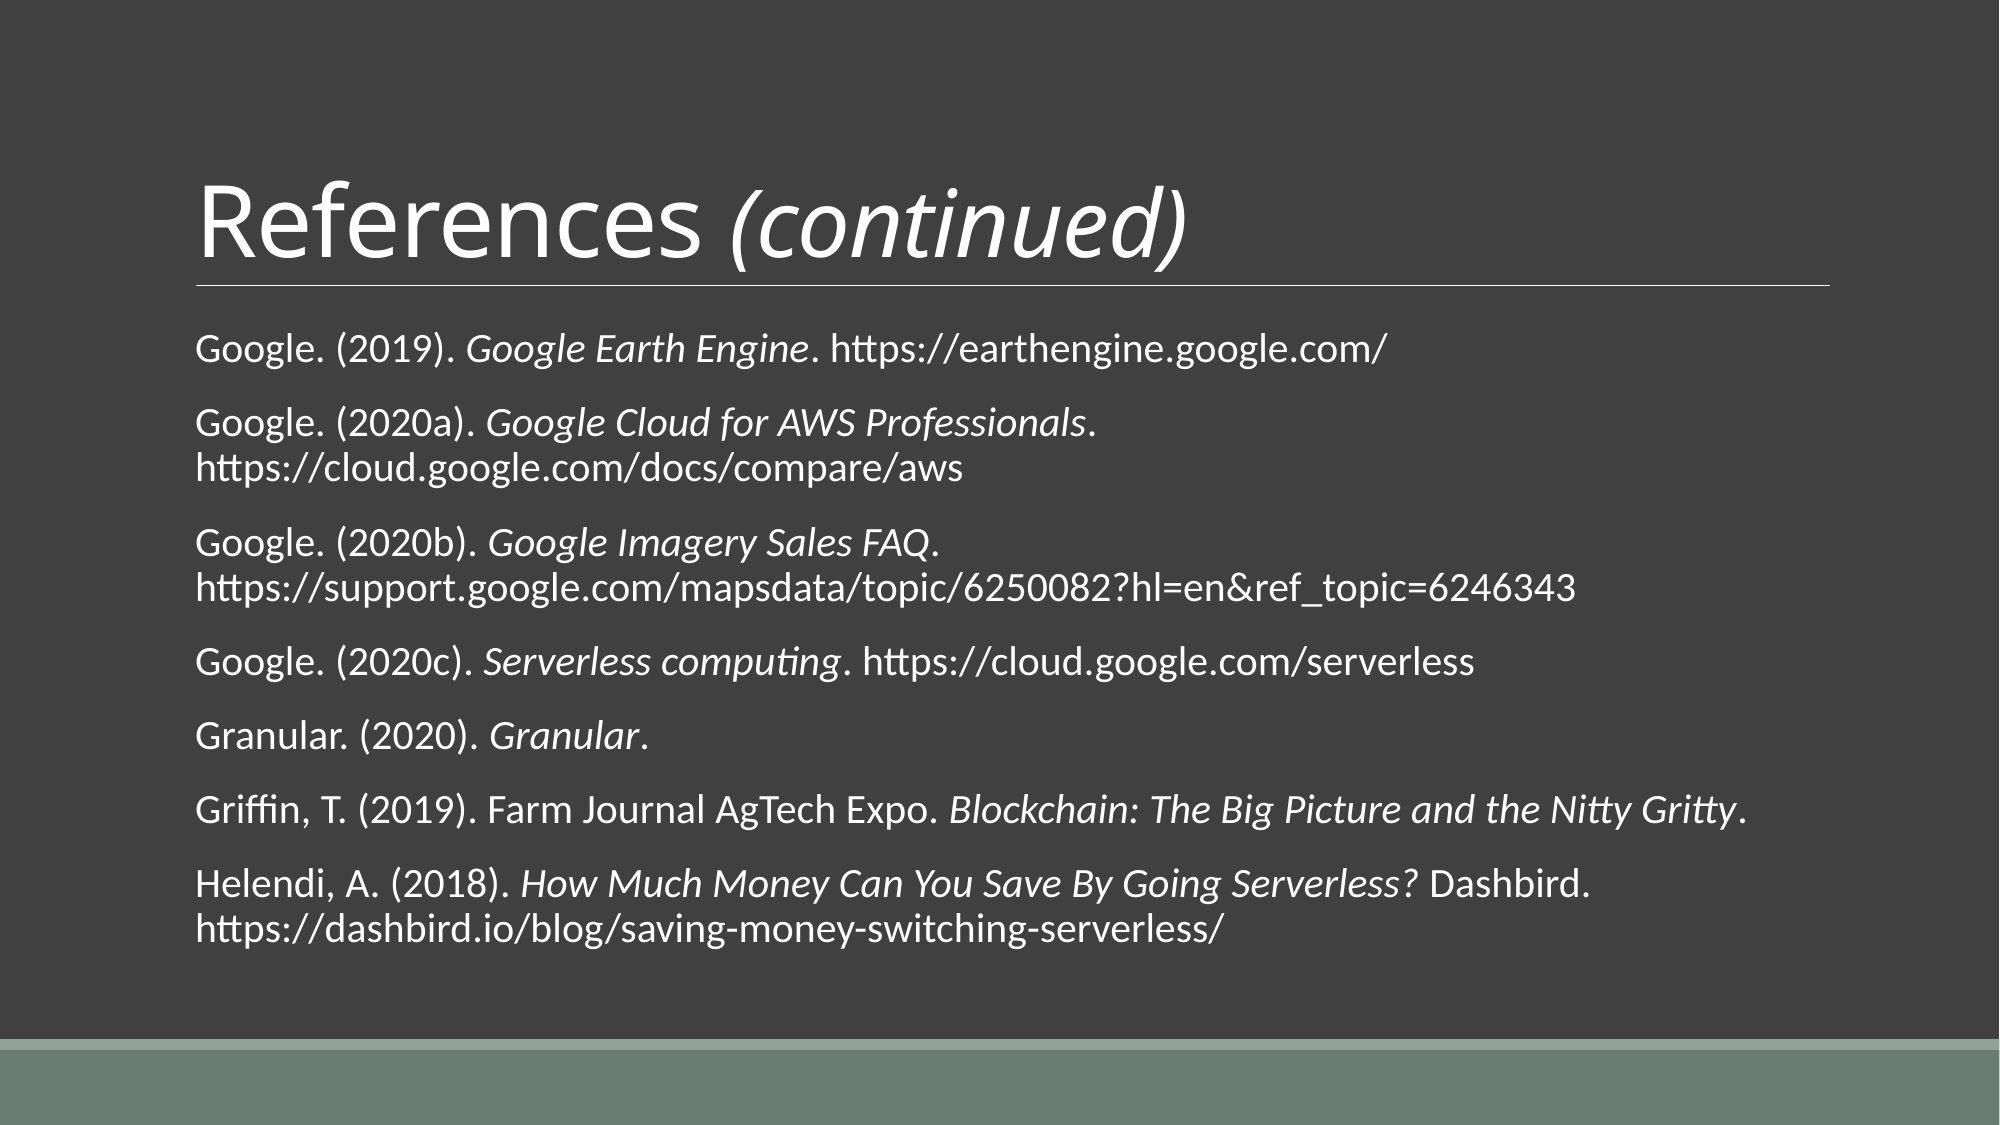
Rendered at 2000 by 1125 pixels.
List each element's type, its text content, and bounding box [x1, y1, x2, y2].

list Google. (2019). Google Earth Engine. https://earthengine.google.com/ Google. (2020a). Google Cloud for AWS Professionals. https://cloud.google.com/docs/compare/aws Google. (2020b). Google Imagery Sales FAQ. https://support.google.com/mapsdata/topic/6250082?hl=en&ref_topic=6246343 Google. (2020c). Serverless computing. https://cloud.google.com/serverless Granular. (2020). Granular. Griffin, T. (2019). Farm Journal AgTech Expo. Blockchain: The Big Picture and the Nitty Gritty. Helendi, A. (2018). How Much Money Can You Save By Going Serverless? Dashbird. https://dashbird.io/blog/saving-money-switching-serverless/ [179, 319, 1830, 1017]
title References (continued) [179, 47, 1830, 285]
